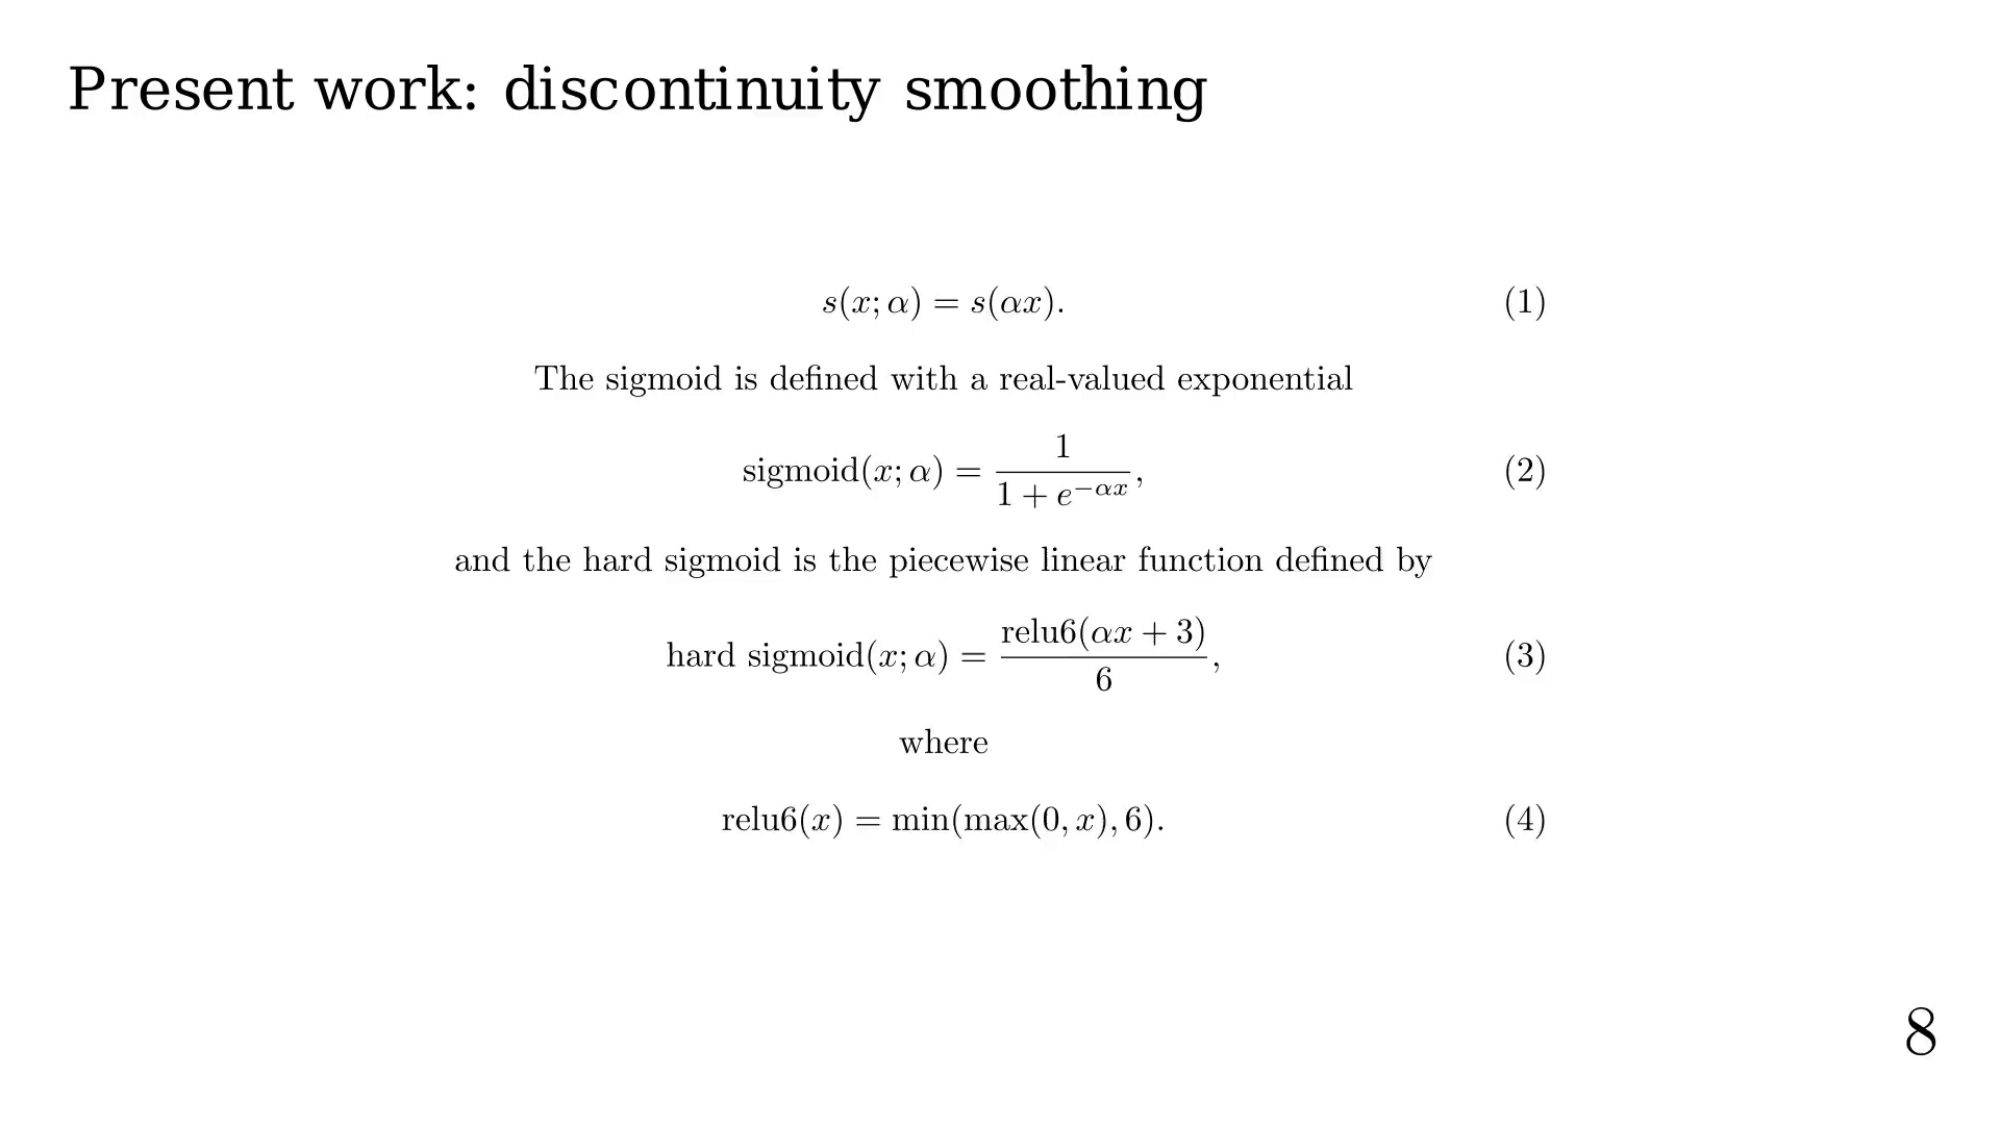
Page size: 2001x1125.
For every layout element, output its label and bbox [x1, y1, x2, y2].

text_box [0, 0, 2000, 1125]
